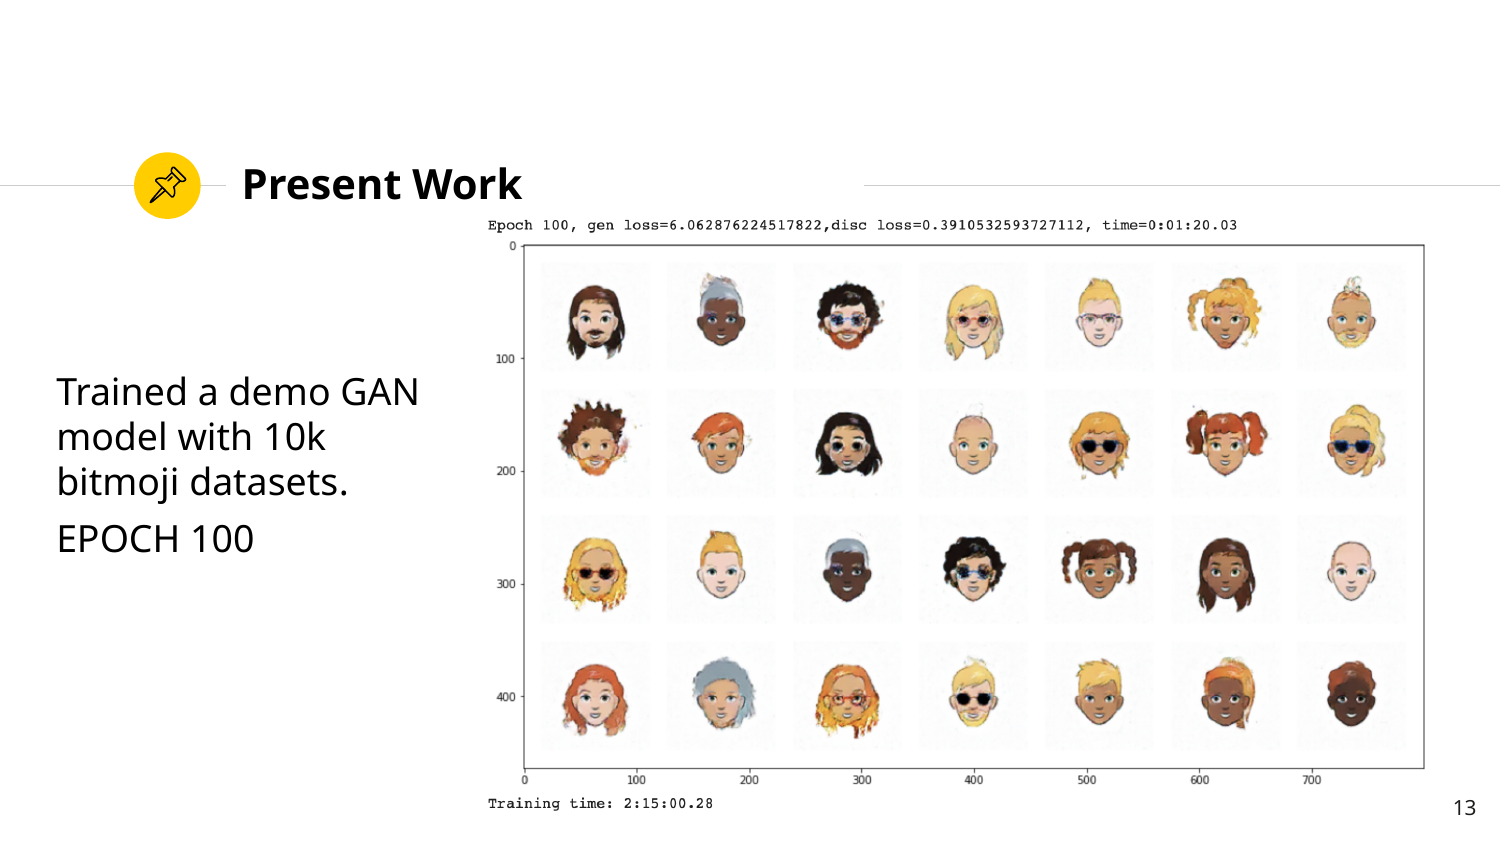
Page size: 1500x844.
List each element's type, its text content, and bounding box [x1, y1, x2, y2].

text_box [150, 166, 186, 203]
slide_number 13 [1401, 779, 1492, 844]
title Present Work [226, 146, 863, 219]
list Trained a demo GAN model with 10k bitmoji datasets. EPOCH 100 [41, 352, 450, 671]
picture [477, 210, 1447, 814]
